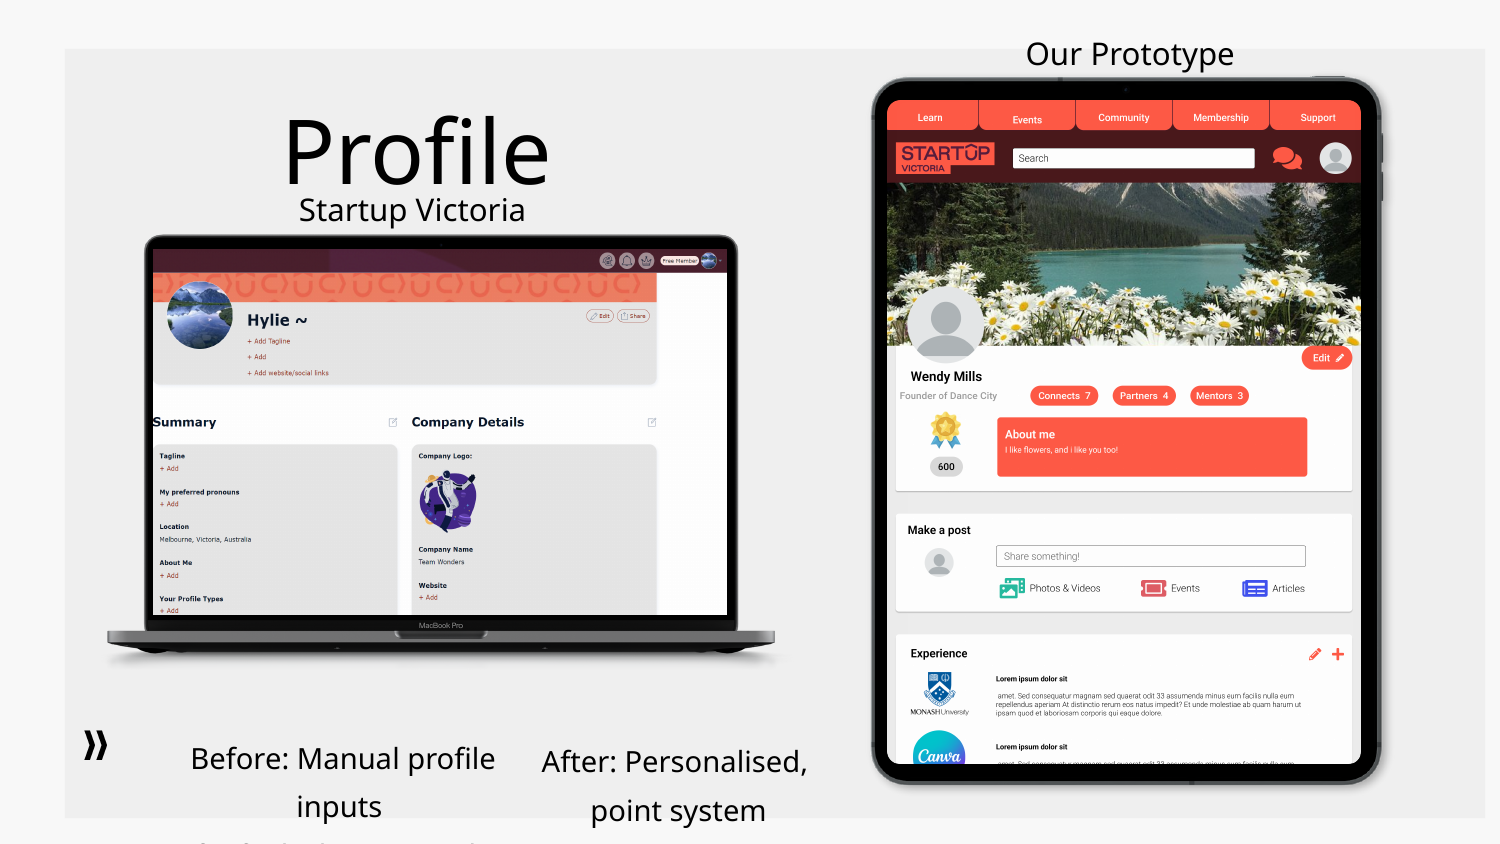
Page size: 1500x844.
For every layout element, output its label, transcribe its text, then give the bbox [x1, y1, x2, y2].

picture [864, 68, 1397, 799]
text_box Profile [18, 36, 815, 218]
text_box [84, 730, 107, 760]
text_box After: Personalised, point system [488, 729, 869, 827]
text_box Before: Manual profile inputs of info, lacks personality [144, 725, 543, 844]
text_box Startup Victoria [252, 175, 581, 229]
text_box [64, 48, 966, 819]
picture [84, 233, 799, 671]
text_box Our Prototype [966, 19, 1295, 67]
text_box [869, 48, 1486, 819]
